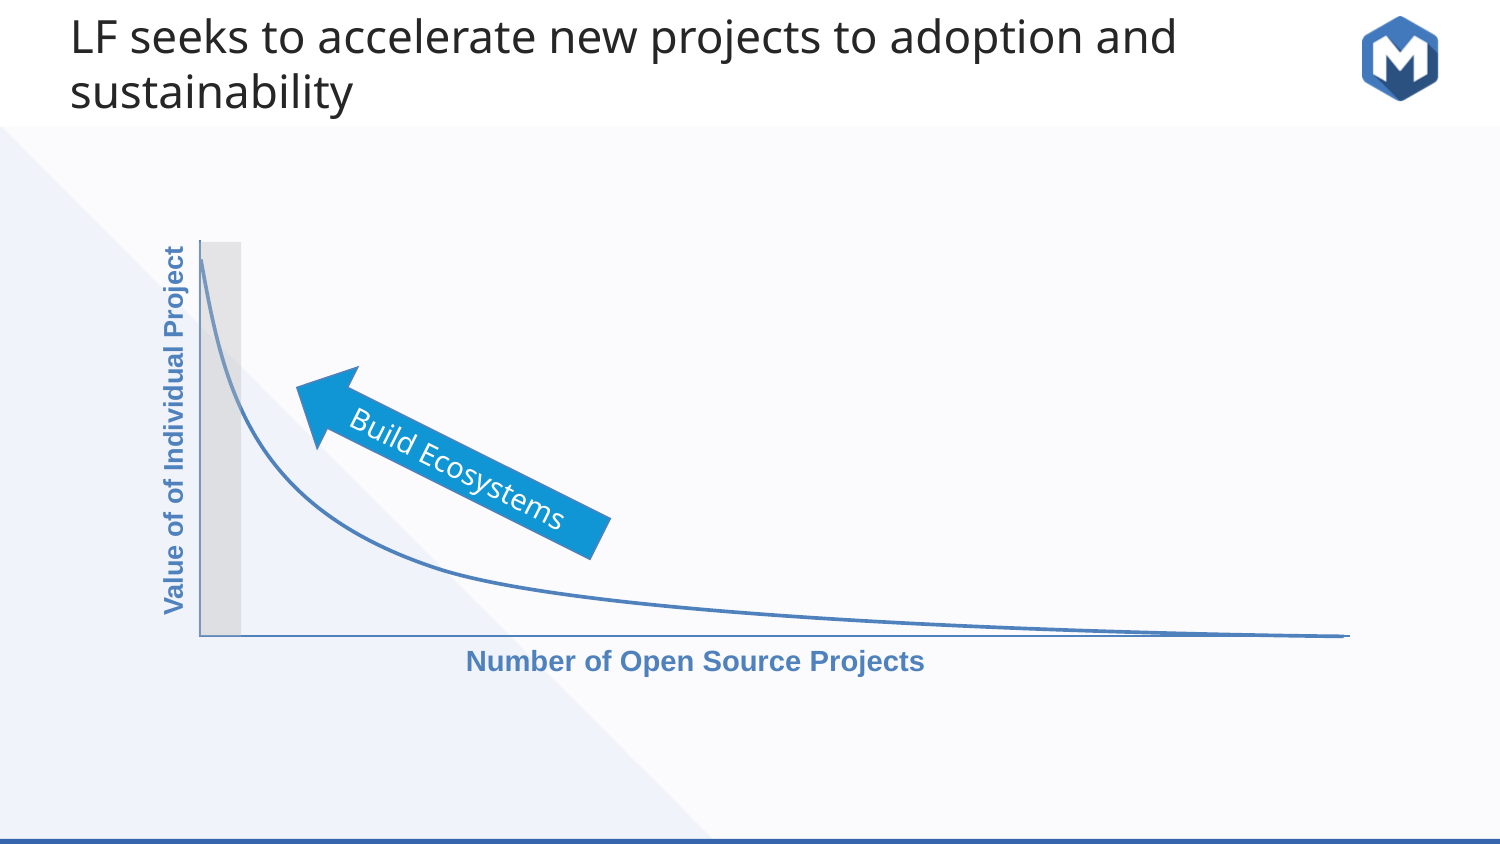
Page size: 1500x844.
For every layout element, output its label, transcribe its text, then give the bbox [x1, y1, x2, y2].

text_box Value of of Individual Project [150, 216, 196, 627]
text_box [242, 273, 1340, 635]
title LF seeks to accelerate new projects to adoption and sustainability [54, 26, 1350, 100]
picture [1362, 16, 1440, 102]
text_box Number of Open Source Projects [454, 645, 1023, 682]
text_box Build Ecosystems [296, 367, 611, 560]
text_box [201, 241, 242, 635]
